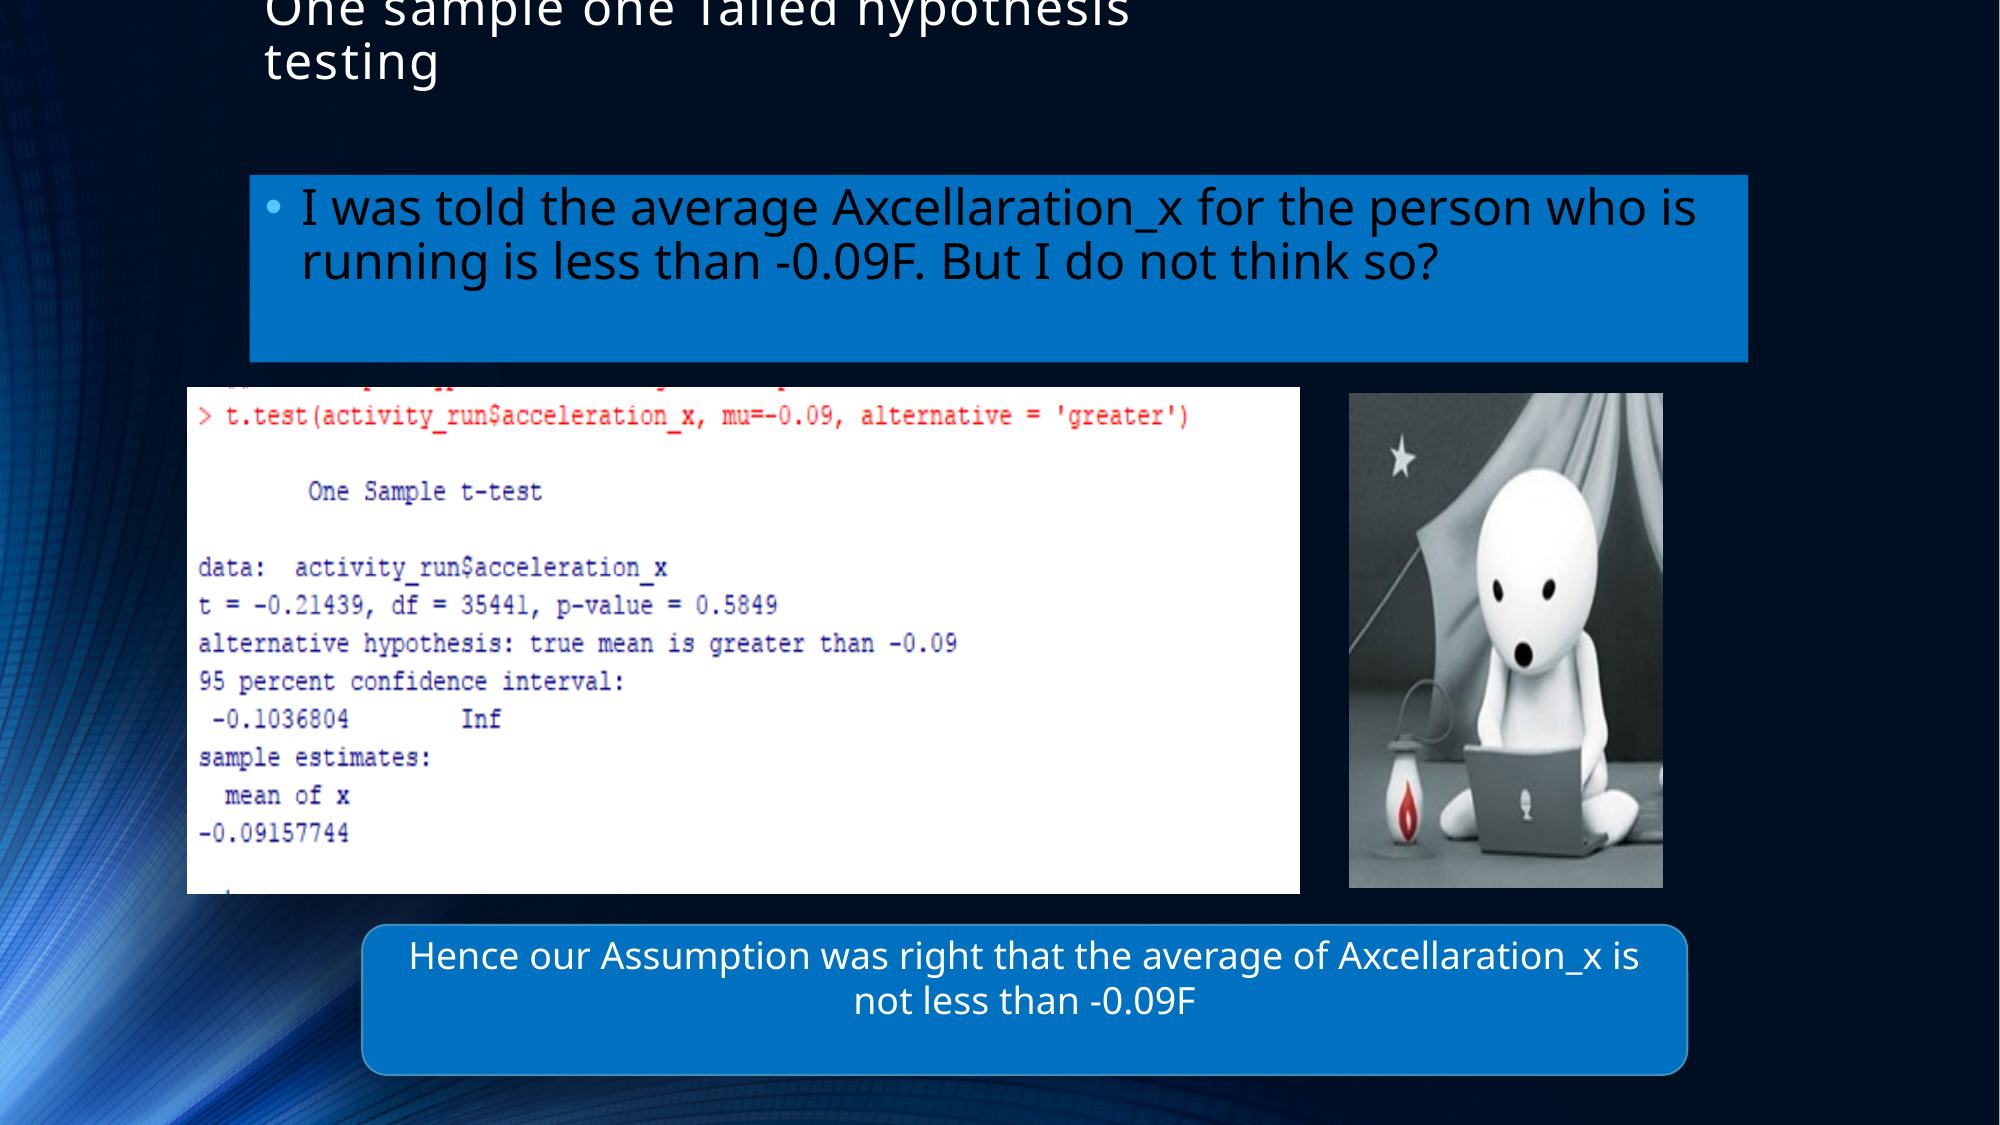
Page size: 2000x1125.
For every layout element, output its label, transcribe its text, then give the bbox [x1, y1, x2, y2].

title One sample one Tailed hypothesis testing [249, 0, 1250, 174]
picture [0, 0, 2000, 1125]
text_box Hence our Assumption was right that the average of Axcellaration_x is not less than -0.09F [361, 923, 1689, 1076]
list I was told the average Axcellaration_x for the person who is running is less than -0.09F. But I do not think so? [249, 174, 1749, 363]
